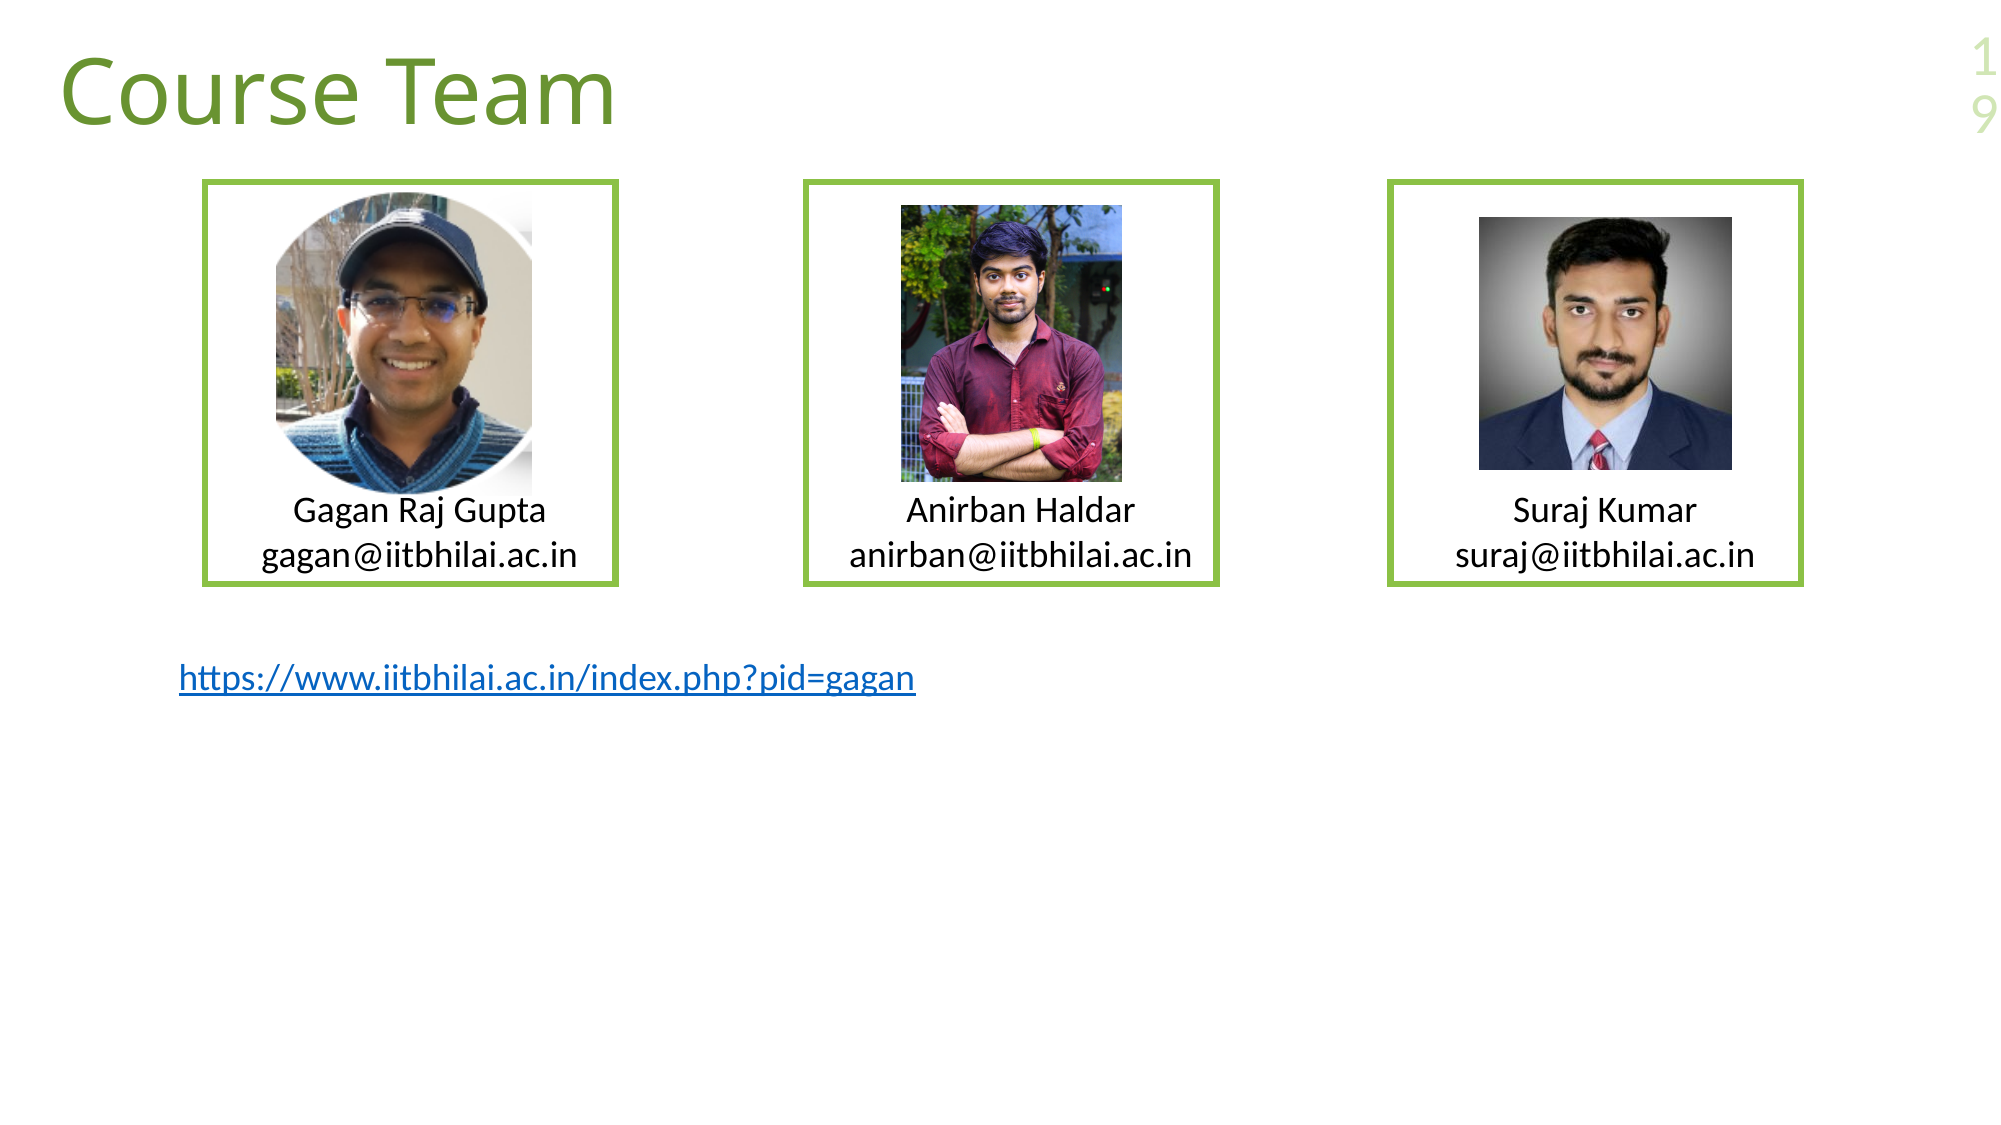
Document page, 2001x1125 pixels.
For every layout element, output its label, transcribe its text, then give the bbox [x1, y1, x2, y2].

text_box [805, 181, 1217, 585]
text_box [204, 181, 616, 585]
slide_number 19 [1954, 22, 2000, 83]
text_box Anirban Haldar anirban@iitbhilai.ac.in [834, 477, 1208, 583]
text_box https://www.iitbhilai.ac.in/index.php?pid=gagan [163, 645, 1182, 751]
text_box [1389, 181, 1802, 585]
title Course Team [43, 27, 1970, 163]
picture [276, 191, 532, 496]
picture [1479, 217, 1732, 470]
text_box Gagan Raj Gupta gagan@iitbhilai.ac.in [246, 477, 594, 583]
picture [901, 205, 1122, 482]
text_box Suraj Kumar suraj@iitbhilai.ac.in [1440, 477, 1771, 583]
